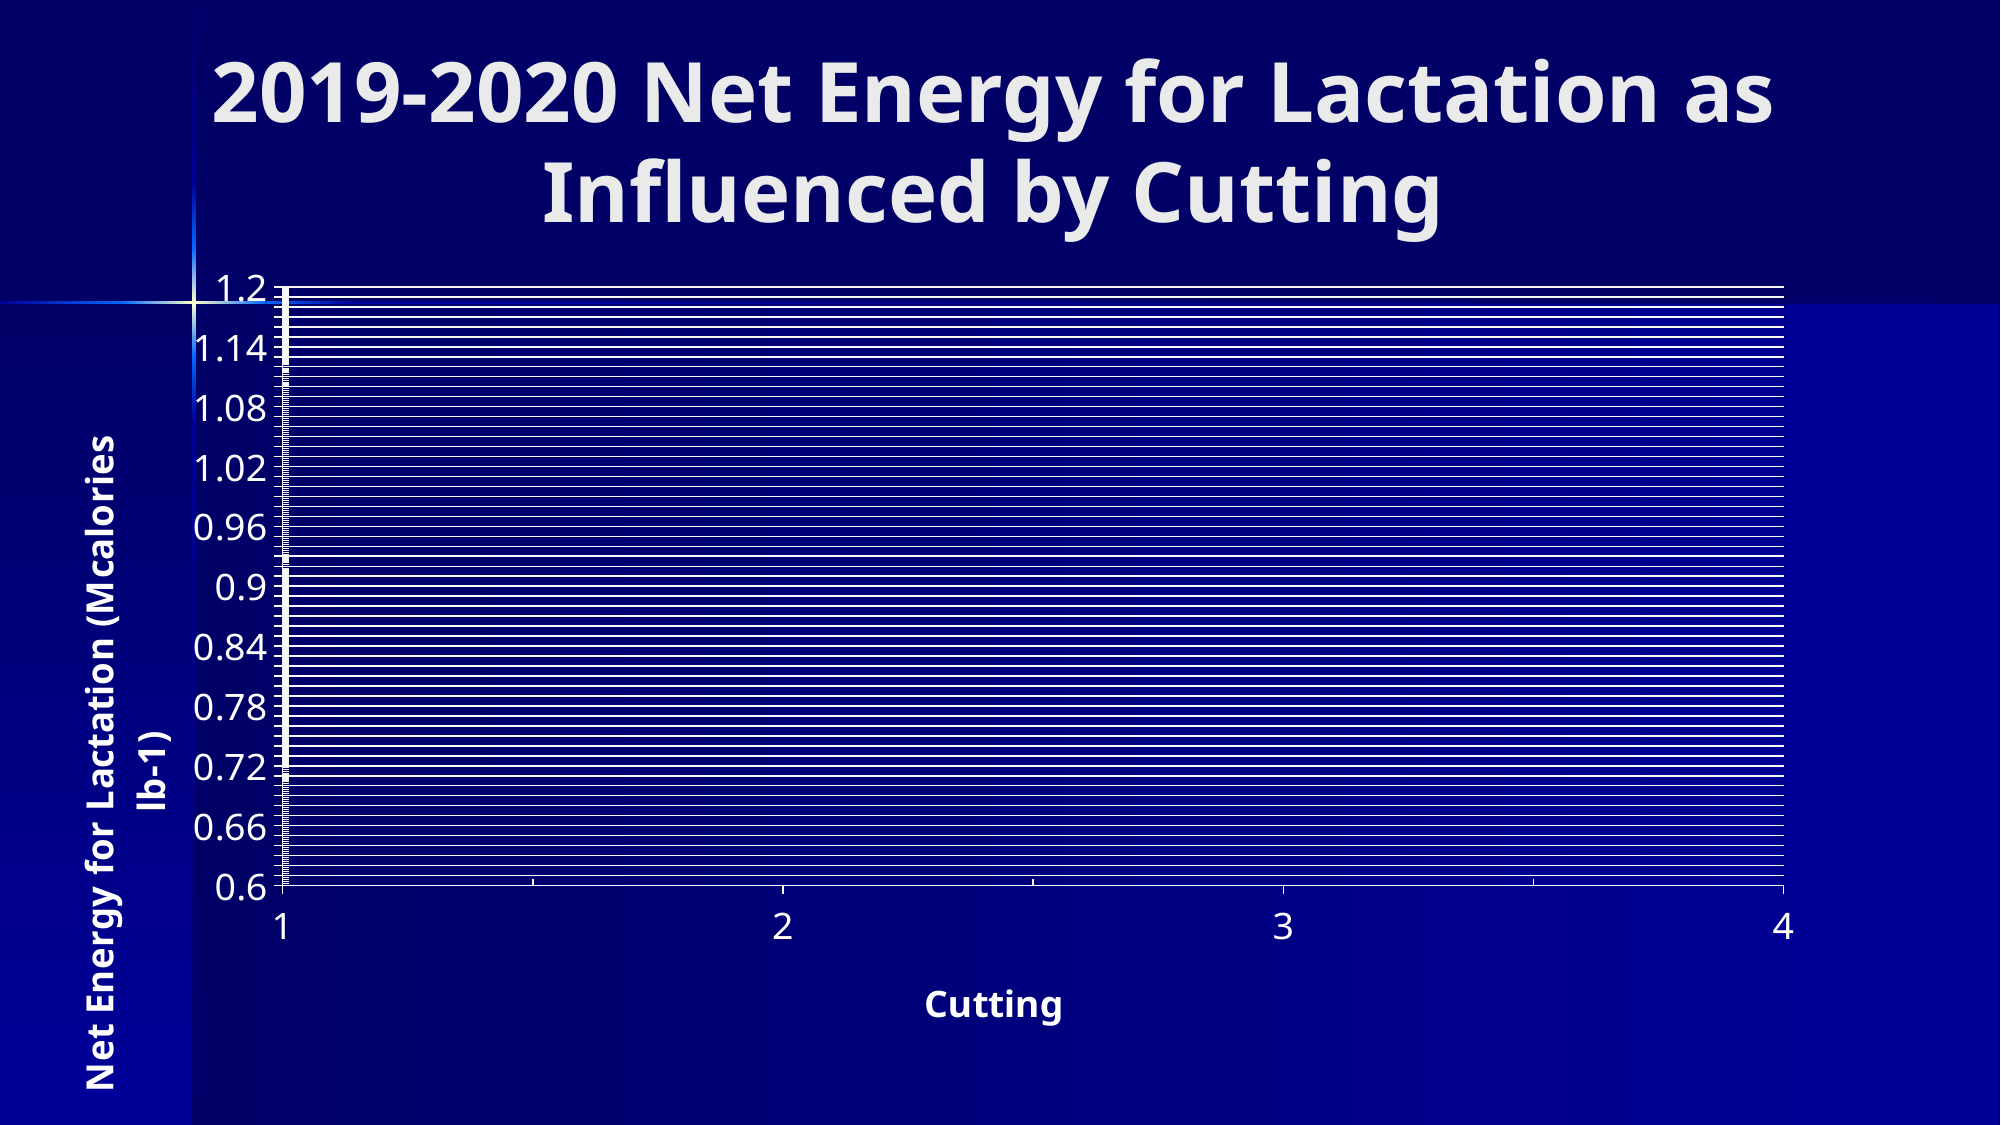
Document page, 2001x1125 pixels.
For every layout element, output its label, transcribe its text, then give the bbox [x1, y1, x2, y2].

chart [60, 253, 1989, 1100]
title 2019-2020 Net Energy for Lactation as Influenced by Cutting [0, 76, 1989, 312]
